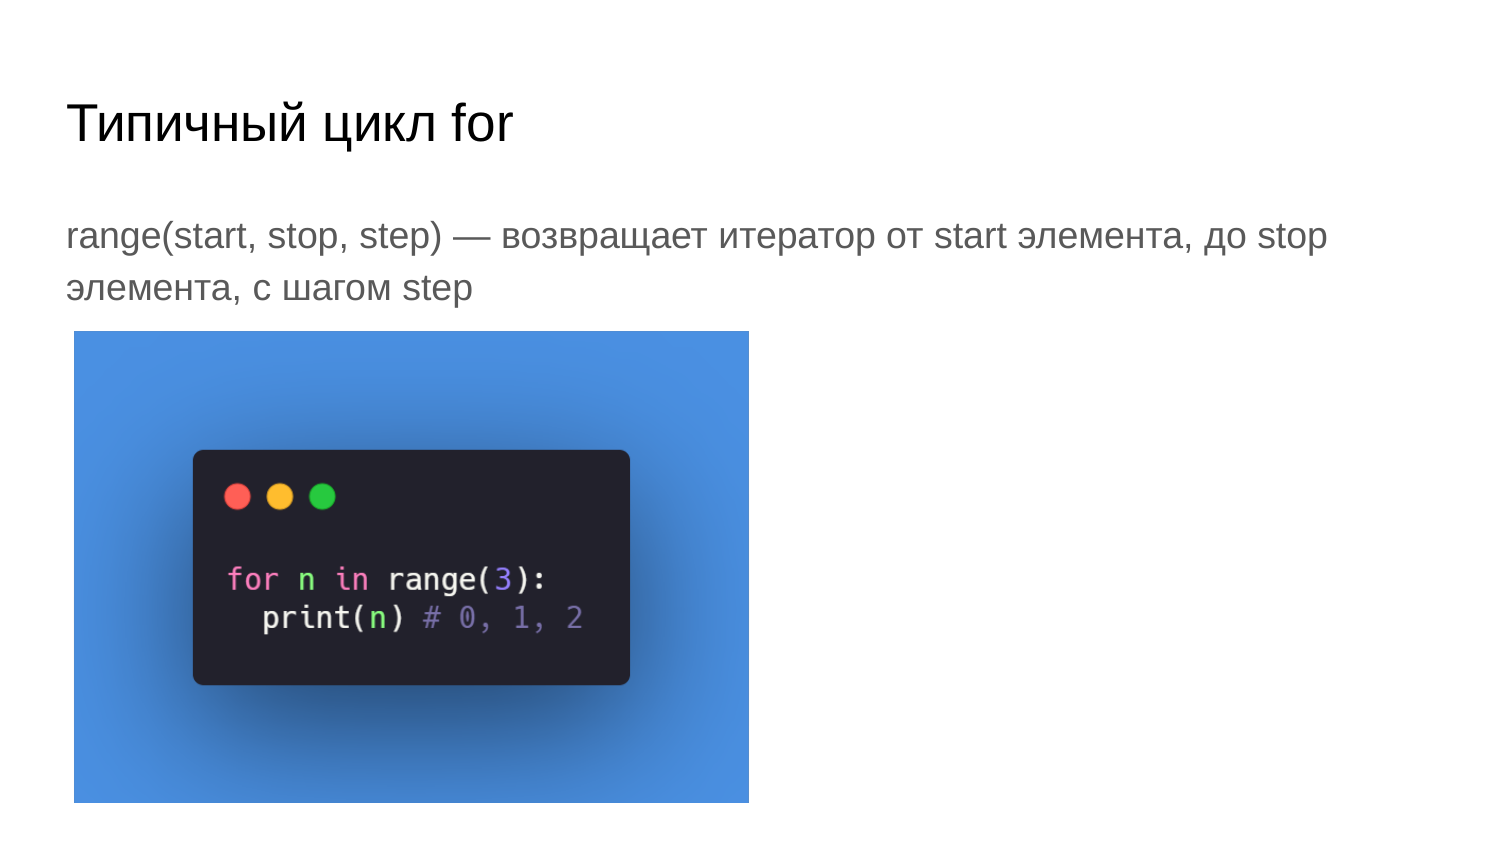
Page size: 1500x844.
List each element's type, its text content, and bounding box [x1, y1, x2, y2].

picture [73, 329, 751, 804]
title Типичный цикл for [51, 72, 1449, 167]
list range(start, stop, step) — возвращает итератор от start элемента, до stop элемента, с шагом step [51, 189, 1449, 750]
